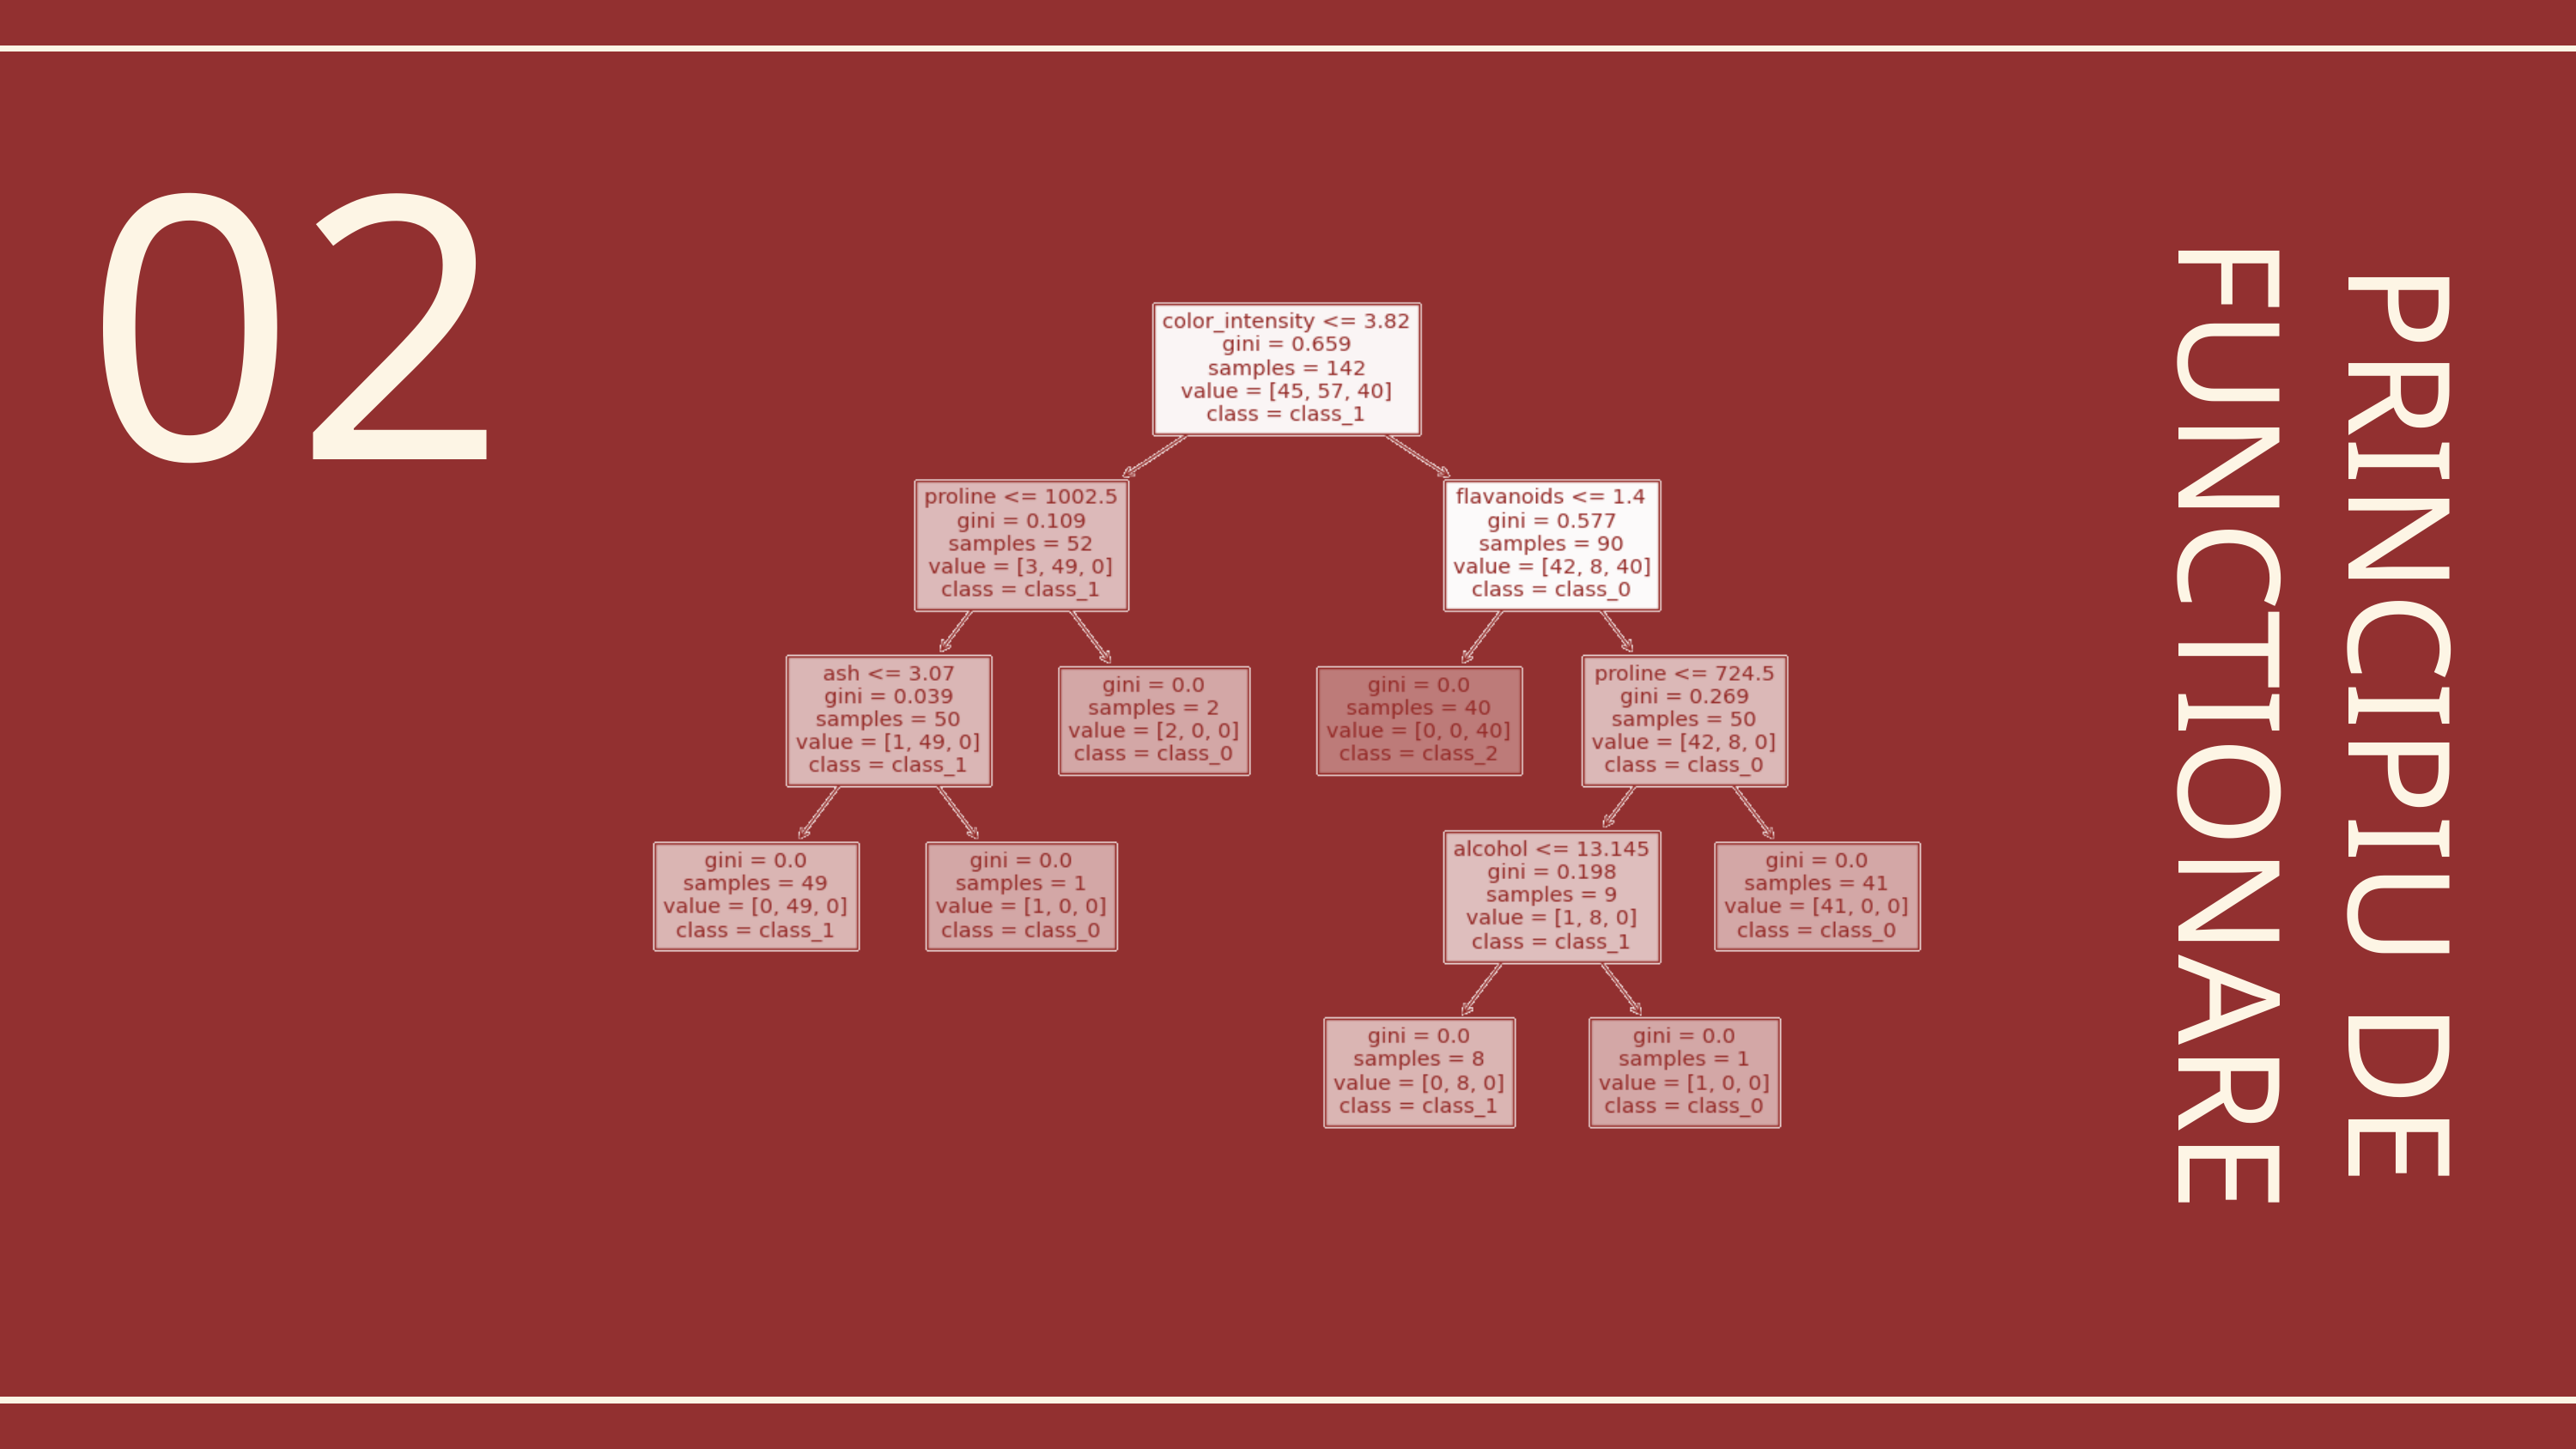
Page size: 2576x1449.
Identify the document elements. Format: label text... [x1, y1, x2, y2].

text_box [0, 45, 2576, 52]
picture [592, 166, 1984, 1191]
text_box 02 [37, 93, 556, 534]
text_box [0, 1396, 2576, 1404]
text_box PRINCIPIU DE FUNCTIONARE [2150, 125, 2490, 1324]
